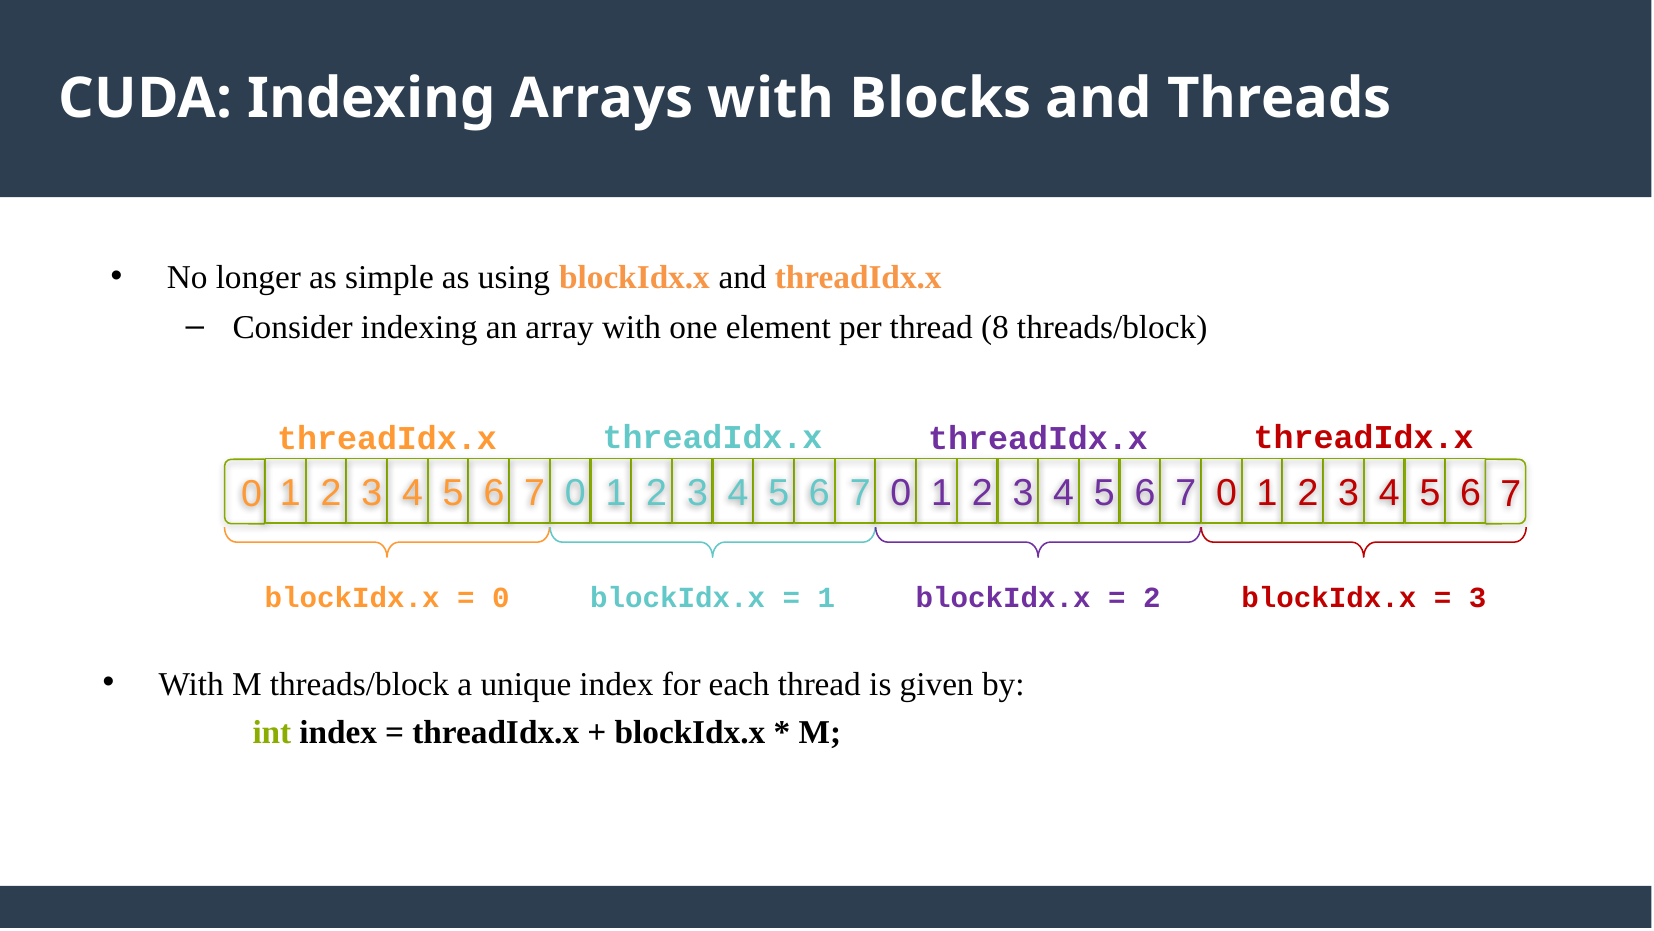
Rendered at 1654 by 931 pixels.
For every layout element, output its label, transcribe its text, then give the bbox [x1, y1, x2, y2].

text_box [224, 526, 1527, 558]
text_box With M threads/block a unique index for each thread is given by: int index = threadIdx.x + blockIdx.x * M; [102, 661, 1616, 857]
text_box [224, 570, 1527, 622]
text_box CUDA: Indexing Arrays with Blocks and Threads [59, 37, 1593, 153]
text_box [224, 407, 1527, 464]
text_box No longer as simple as using blockIdx.x and threadIdx.x Consider indexing an array with one element per thread (8 threads/block) [110, 255, 1637, 569]
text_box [224, 471, 1526, 524]
